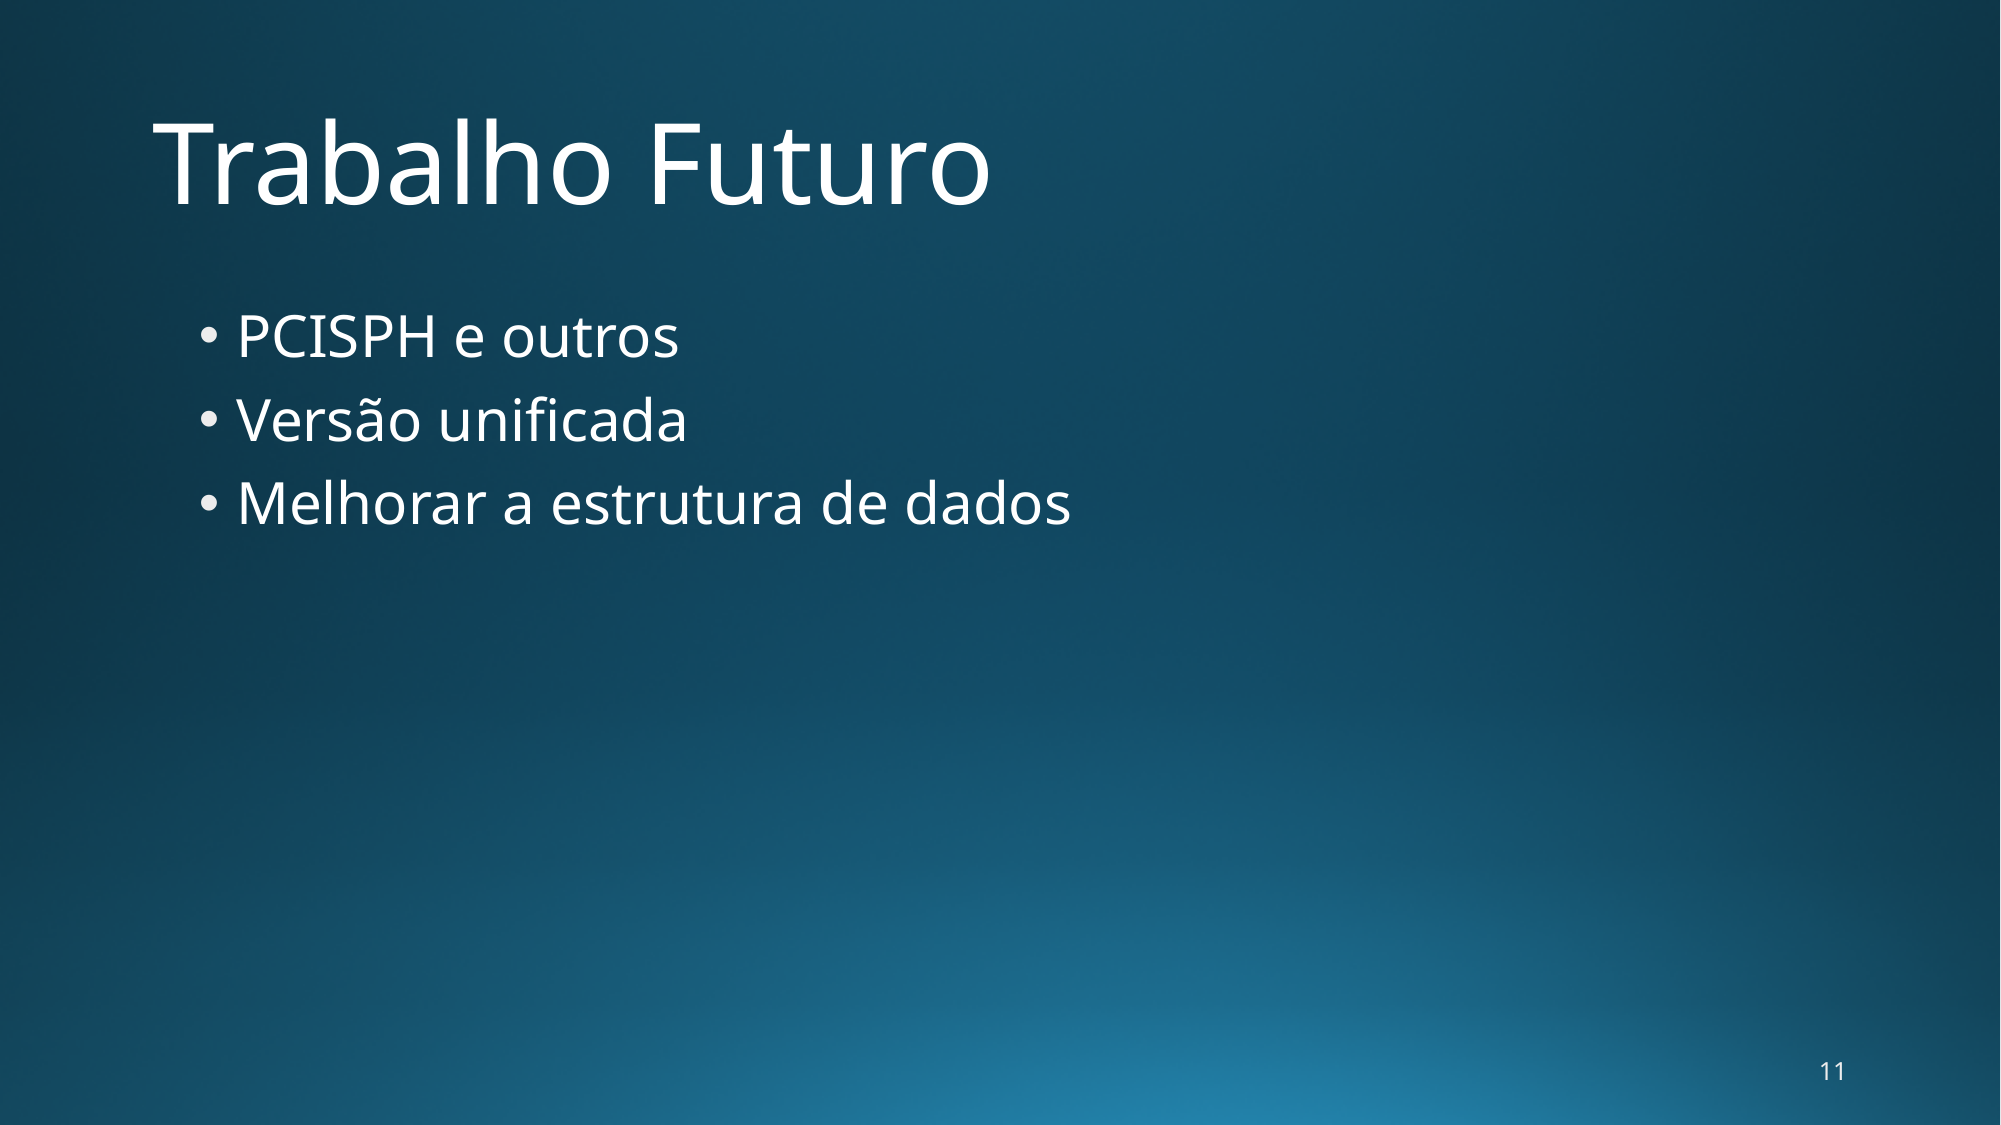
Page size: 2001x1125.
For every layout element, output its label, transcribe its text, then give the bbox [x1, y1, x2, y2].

slide_number 11 [1412, 1042, 1863, 1103]
list PCISPH e outros Versão unificada Melhorar a estrutura de dados [183, 299, 1863, 1014]
title Trabalho Futuro [137, 59, 1863, 278]
picture [0, 0, 2001, 1125]
